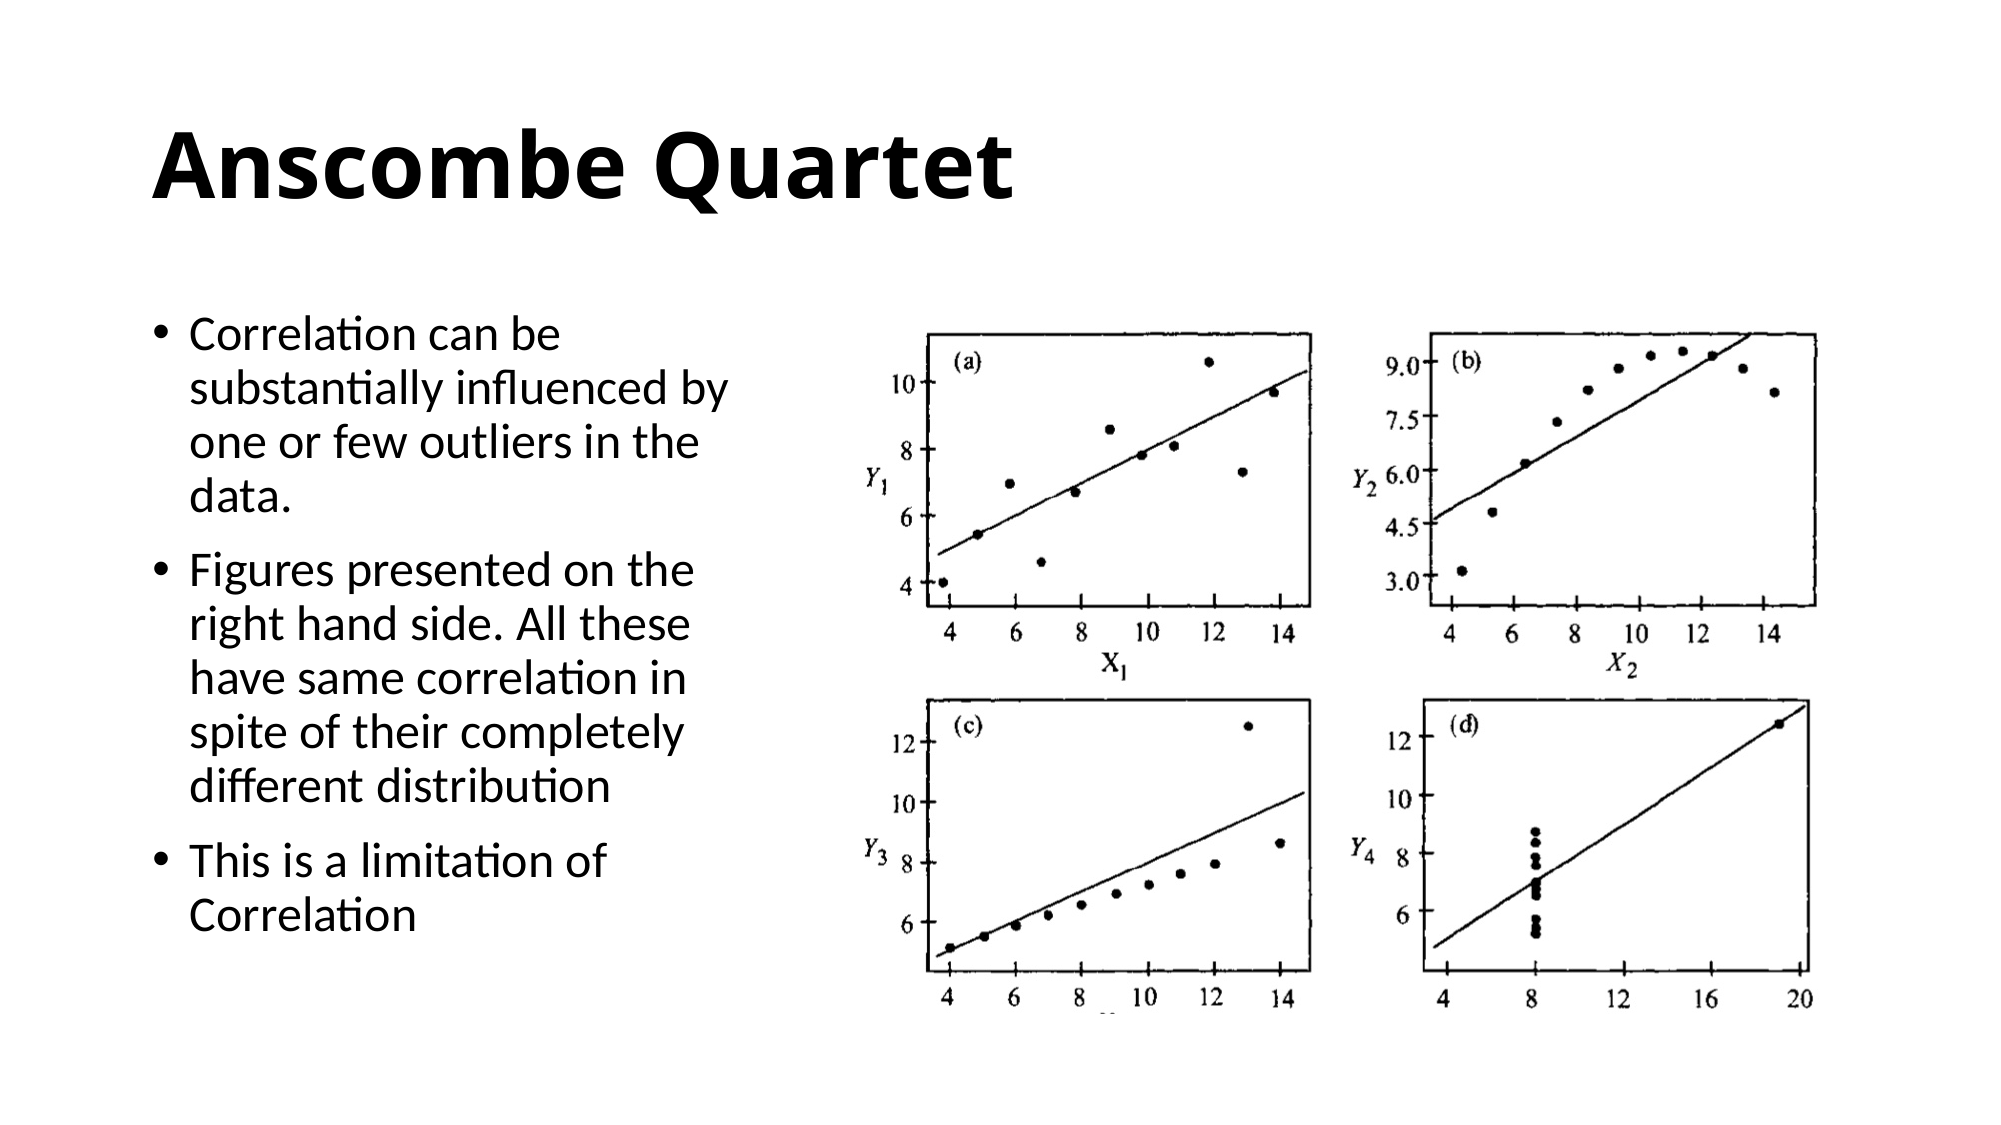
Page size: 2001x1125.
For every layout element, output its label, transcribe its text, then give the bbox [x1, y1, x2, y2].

picture [839, 312, 1863, 1014]
title Anscombe Quartet [137, 59, 1863, 278]
list Correlation can be substantially influenced by one or few outliers in the data. Figures presented on the right hand side. All these have same correlation in spite of their completely different distribution This is a limitation of Correlation [137, 299, 761, 1014]
